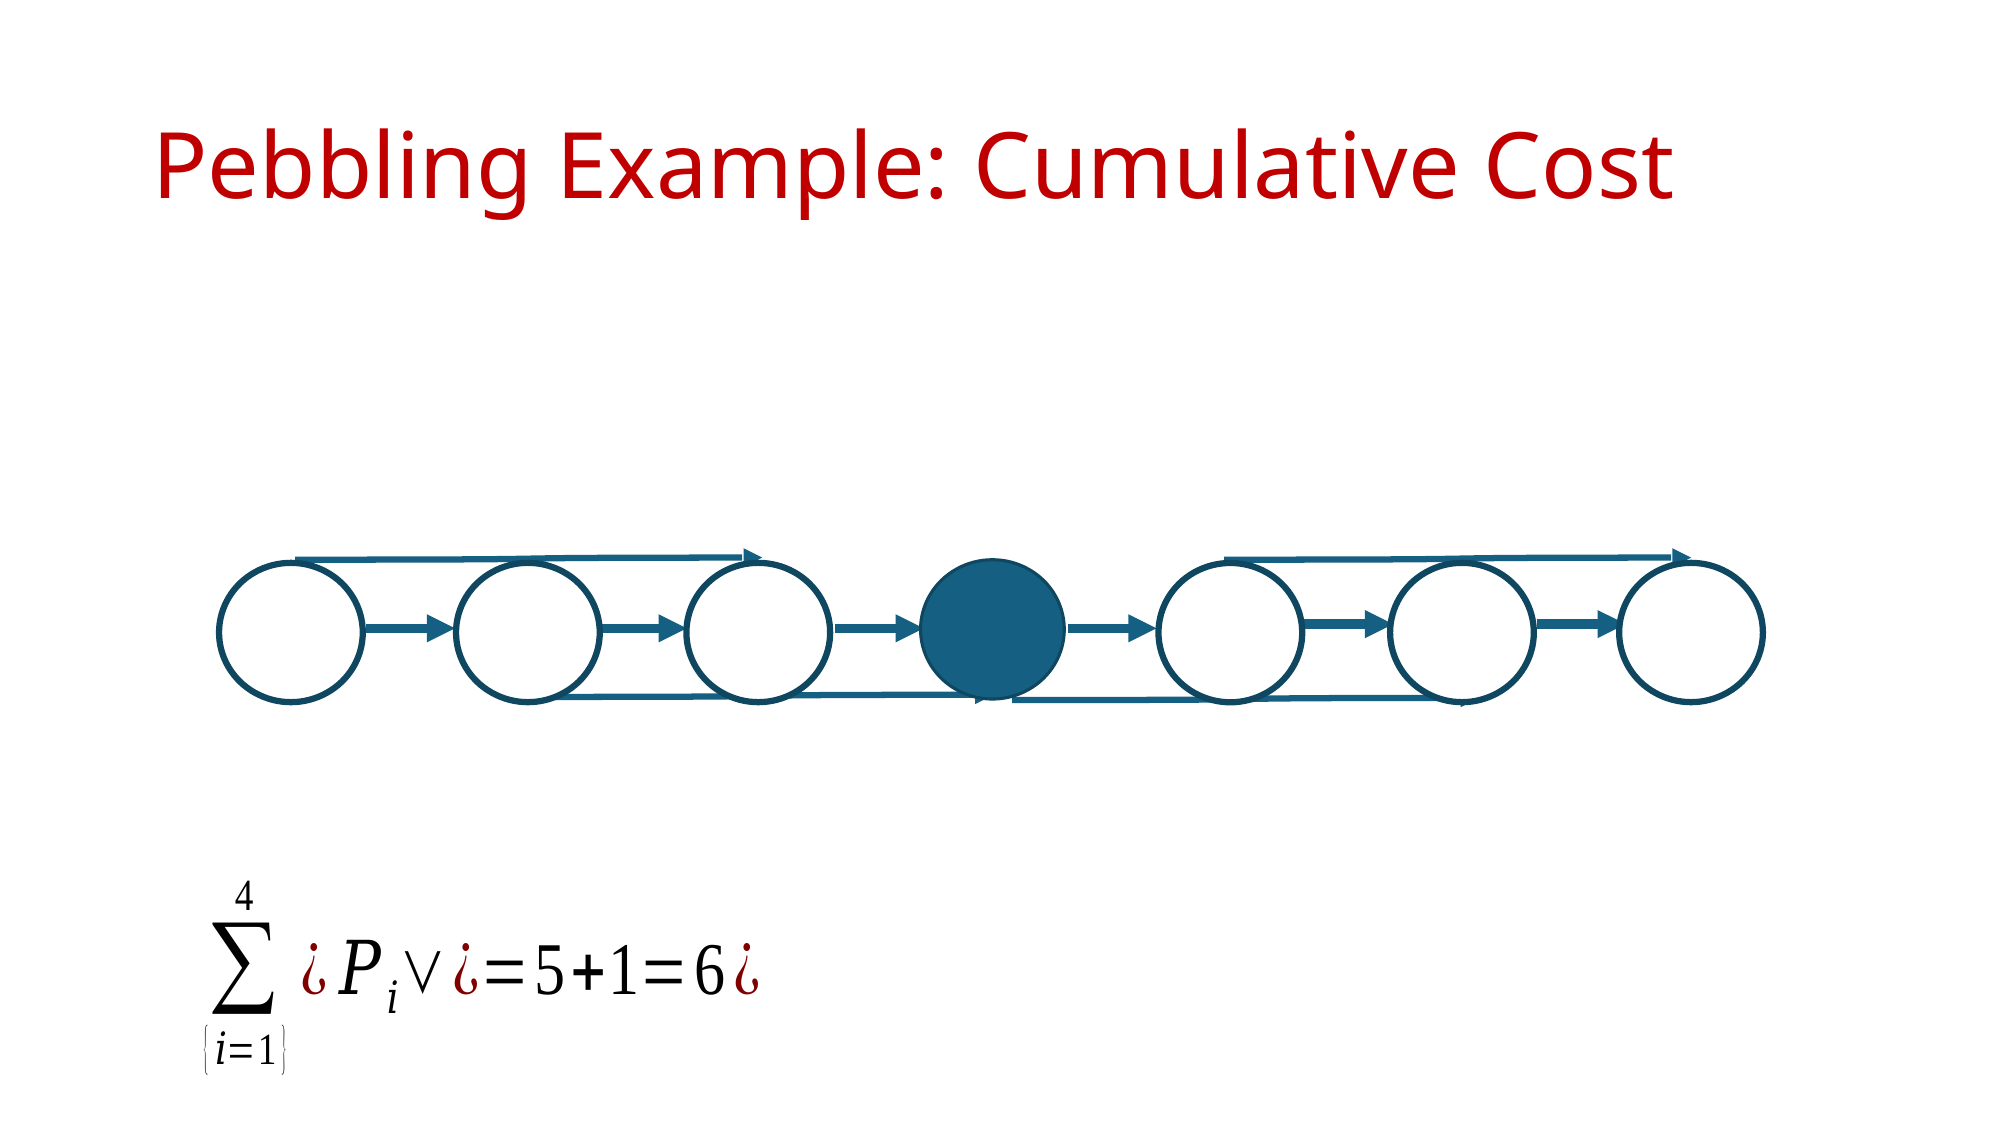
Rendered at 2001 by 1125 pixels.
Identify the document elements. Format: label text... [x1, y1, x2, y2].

title Pebbling Example: Cumulative Cost [137, 59, 1863, 278]
text_box [684, 561, 758, 704]
text_box [531, 561, 602, 704]
text_box [762, 561, 832, 704]
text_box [1244, 464, 1248, 934]
text_box [1248, 563, 1304, 702]
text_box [1456, 324, 1460, 793]
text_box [758, 461, 762, 930]
text_box [1388, 561, 1456, 704]
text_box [527, 324, 531, 793]
text_box [1156, 561, 1244, 704]
text_box [454, 561, 527, 704]
text_box [1460, 561, 1536, 704]
text_box [918, 558, 1066, 701]
text_box [217, 561, 365, 704]
text_box [1617, 561, 1765, 704]
